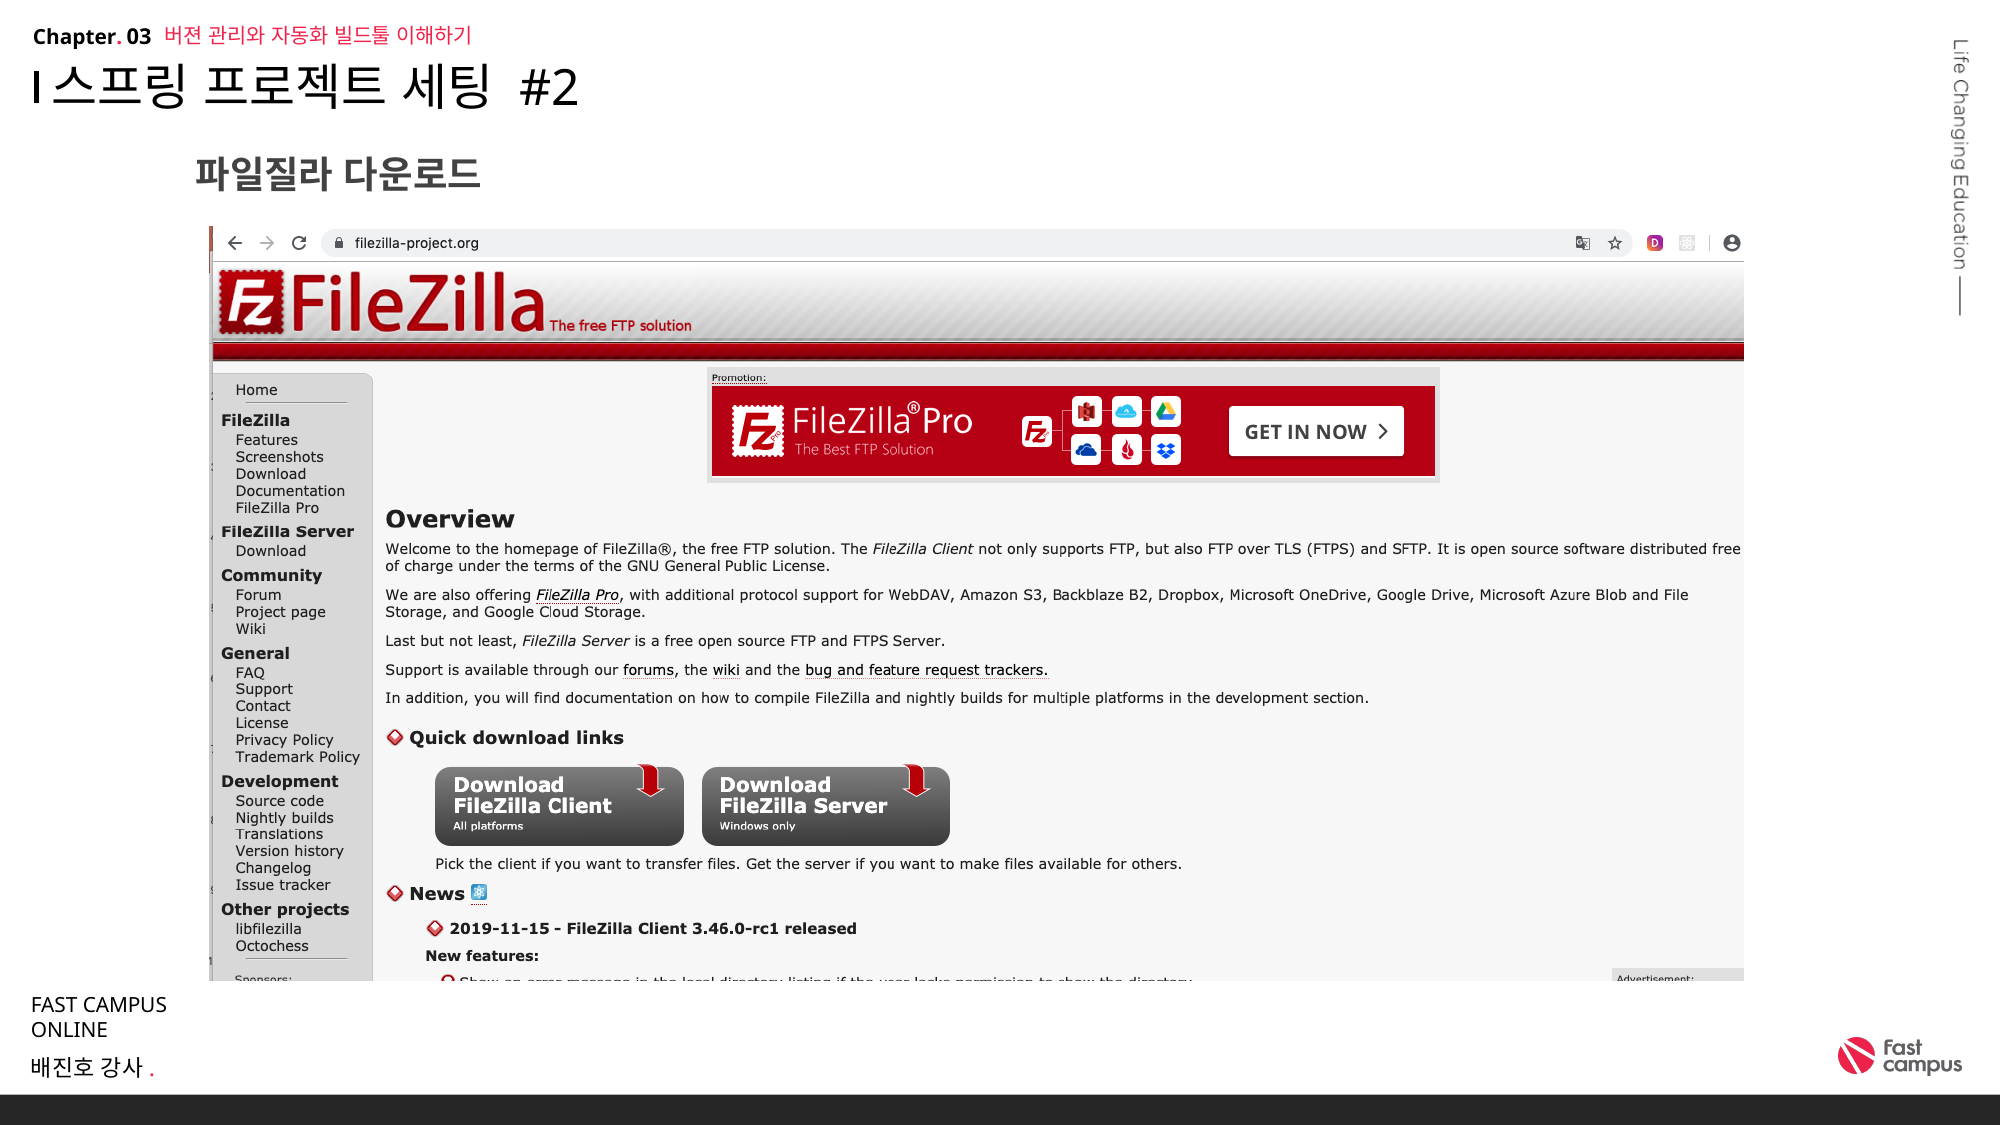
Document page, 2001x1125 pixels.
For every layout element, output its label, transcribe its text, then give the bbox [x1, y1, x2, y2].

text_box 파일질라 다운로드 [180, 143, 497, 204]
list 버젼 관리와 자동화 빌드툴 이해하기 [150, 18, 552, 55]
title 스프링 프로젝트 세팅 #2 [36, 54, 1830, 111]
list 03 [111, 18, 150, 55]
picture [209, 226, 1744, 982]
picture [1838, 1037, 1962, 1076]
picture [1942, 23, 1981, 316]
